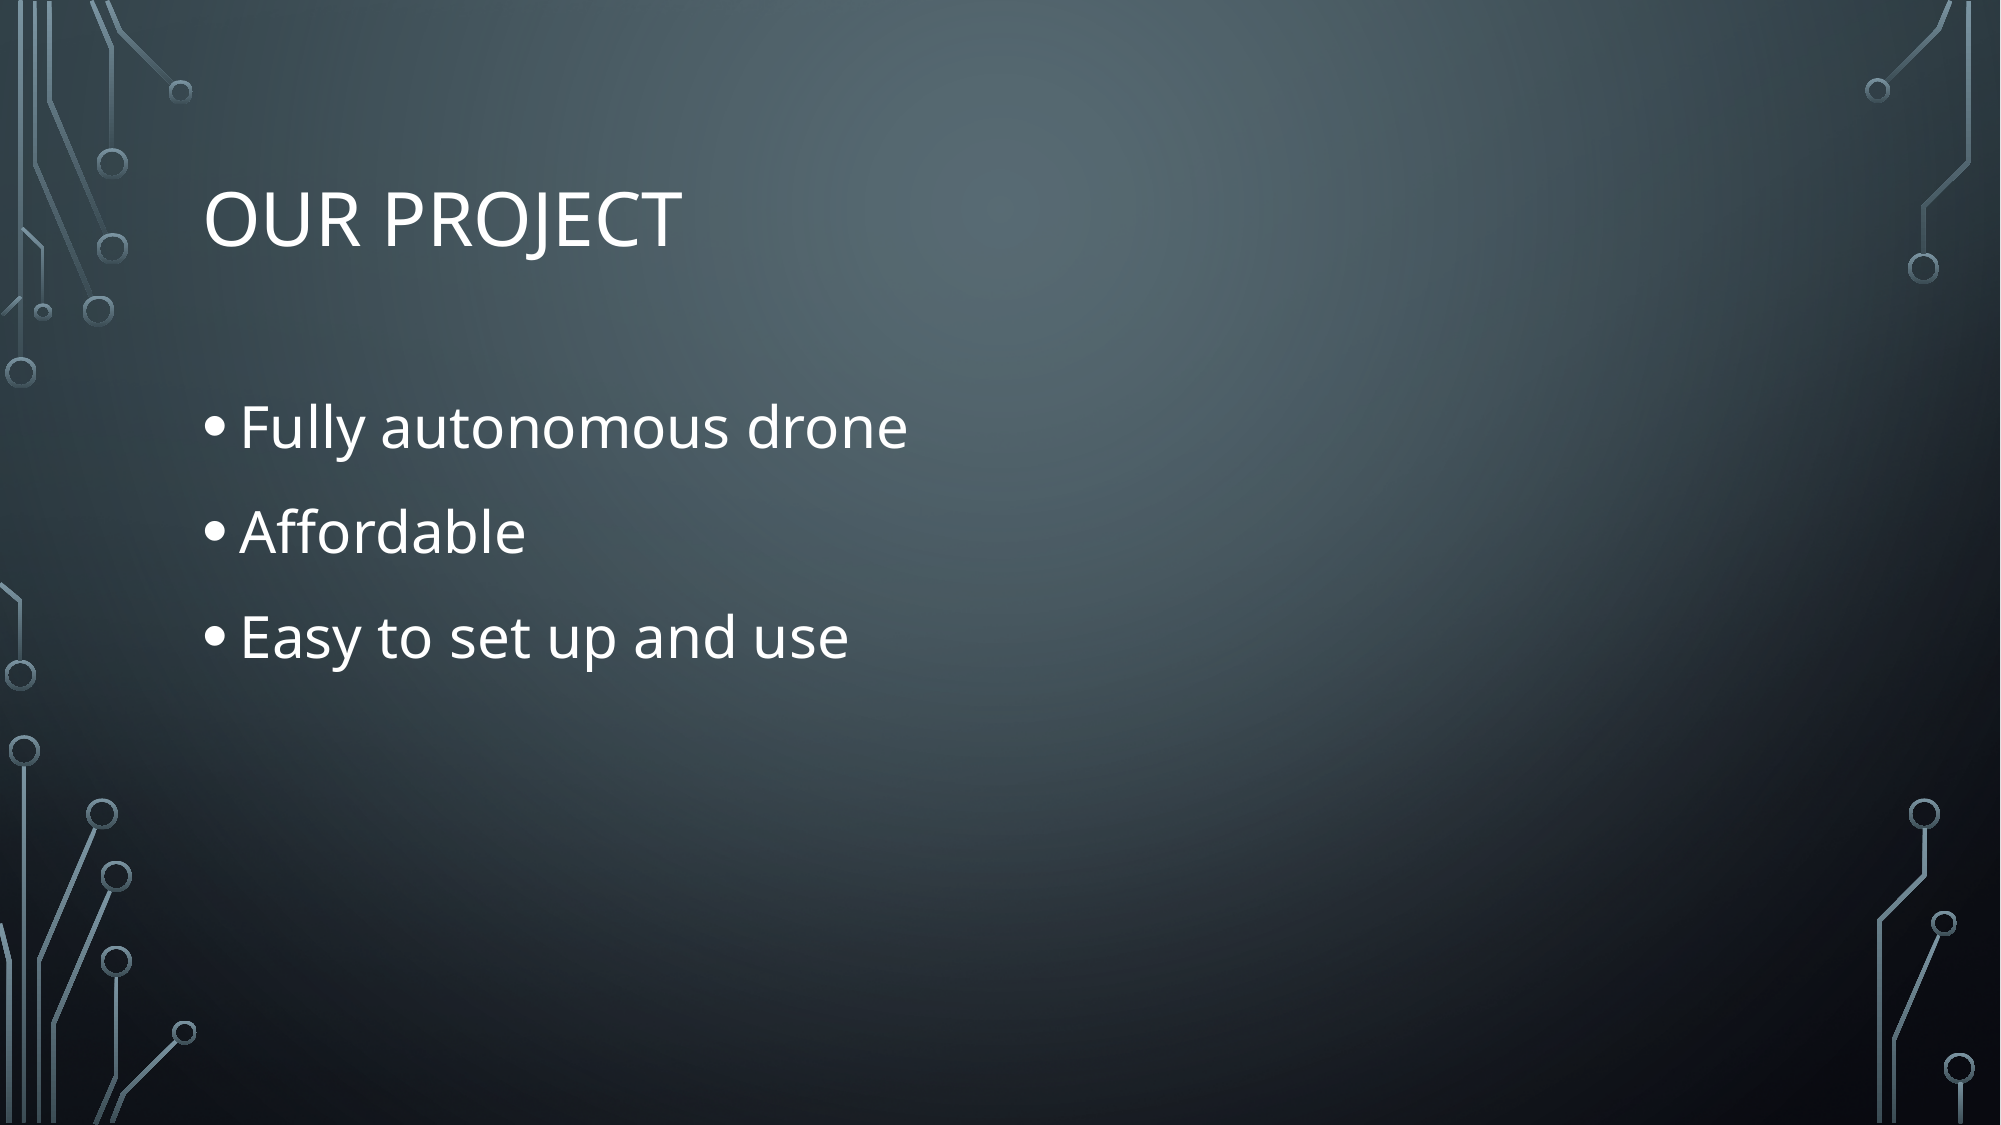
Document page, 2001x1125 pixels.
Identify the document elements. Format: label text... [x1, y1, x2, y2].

list Fully autonomous drone Affordable Easy to set up and use [187, 369, 1813, 950]
title Our project [187, 101, 1813, 344]
